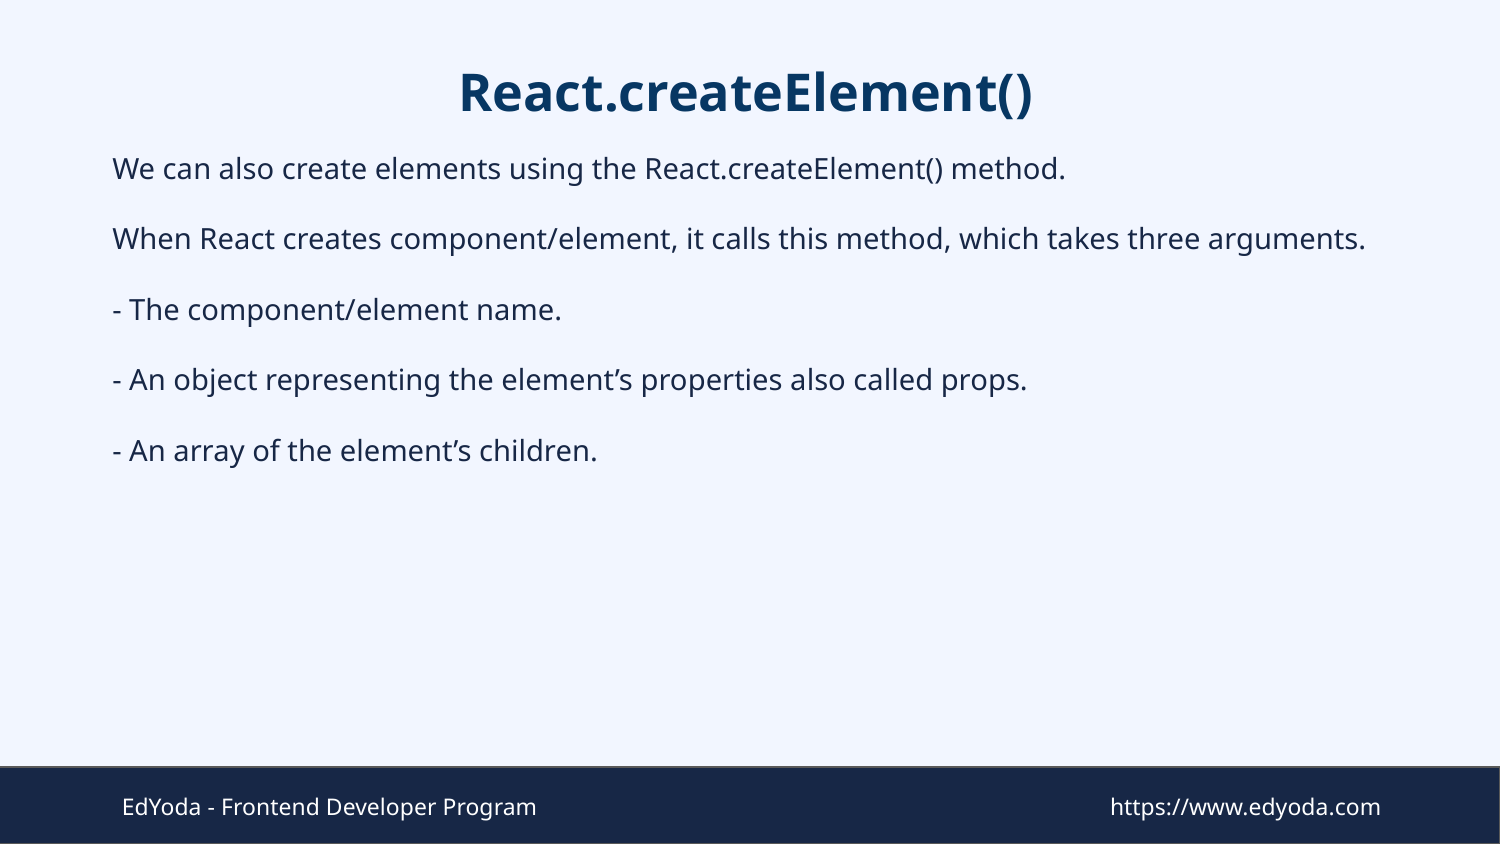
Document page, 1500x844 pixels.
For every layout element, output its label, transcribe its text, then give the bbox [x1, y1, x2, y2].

text_box We can also create elements using the React.createElement() method. When React creates component/element, it calls this method, which takes three arguments. - The component/element name. - An object representing the element’s properties also called props. - An array of the element’s children. [97, 135, 1397, 699]
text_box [106, 776, 1398, 834]
text_box [0, 767, 1500, 844]
title React.createElement() [29, 35, 1462, 148]
